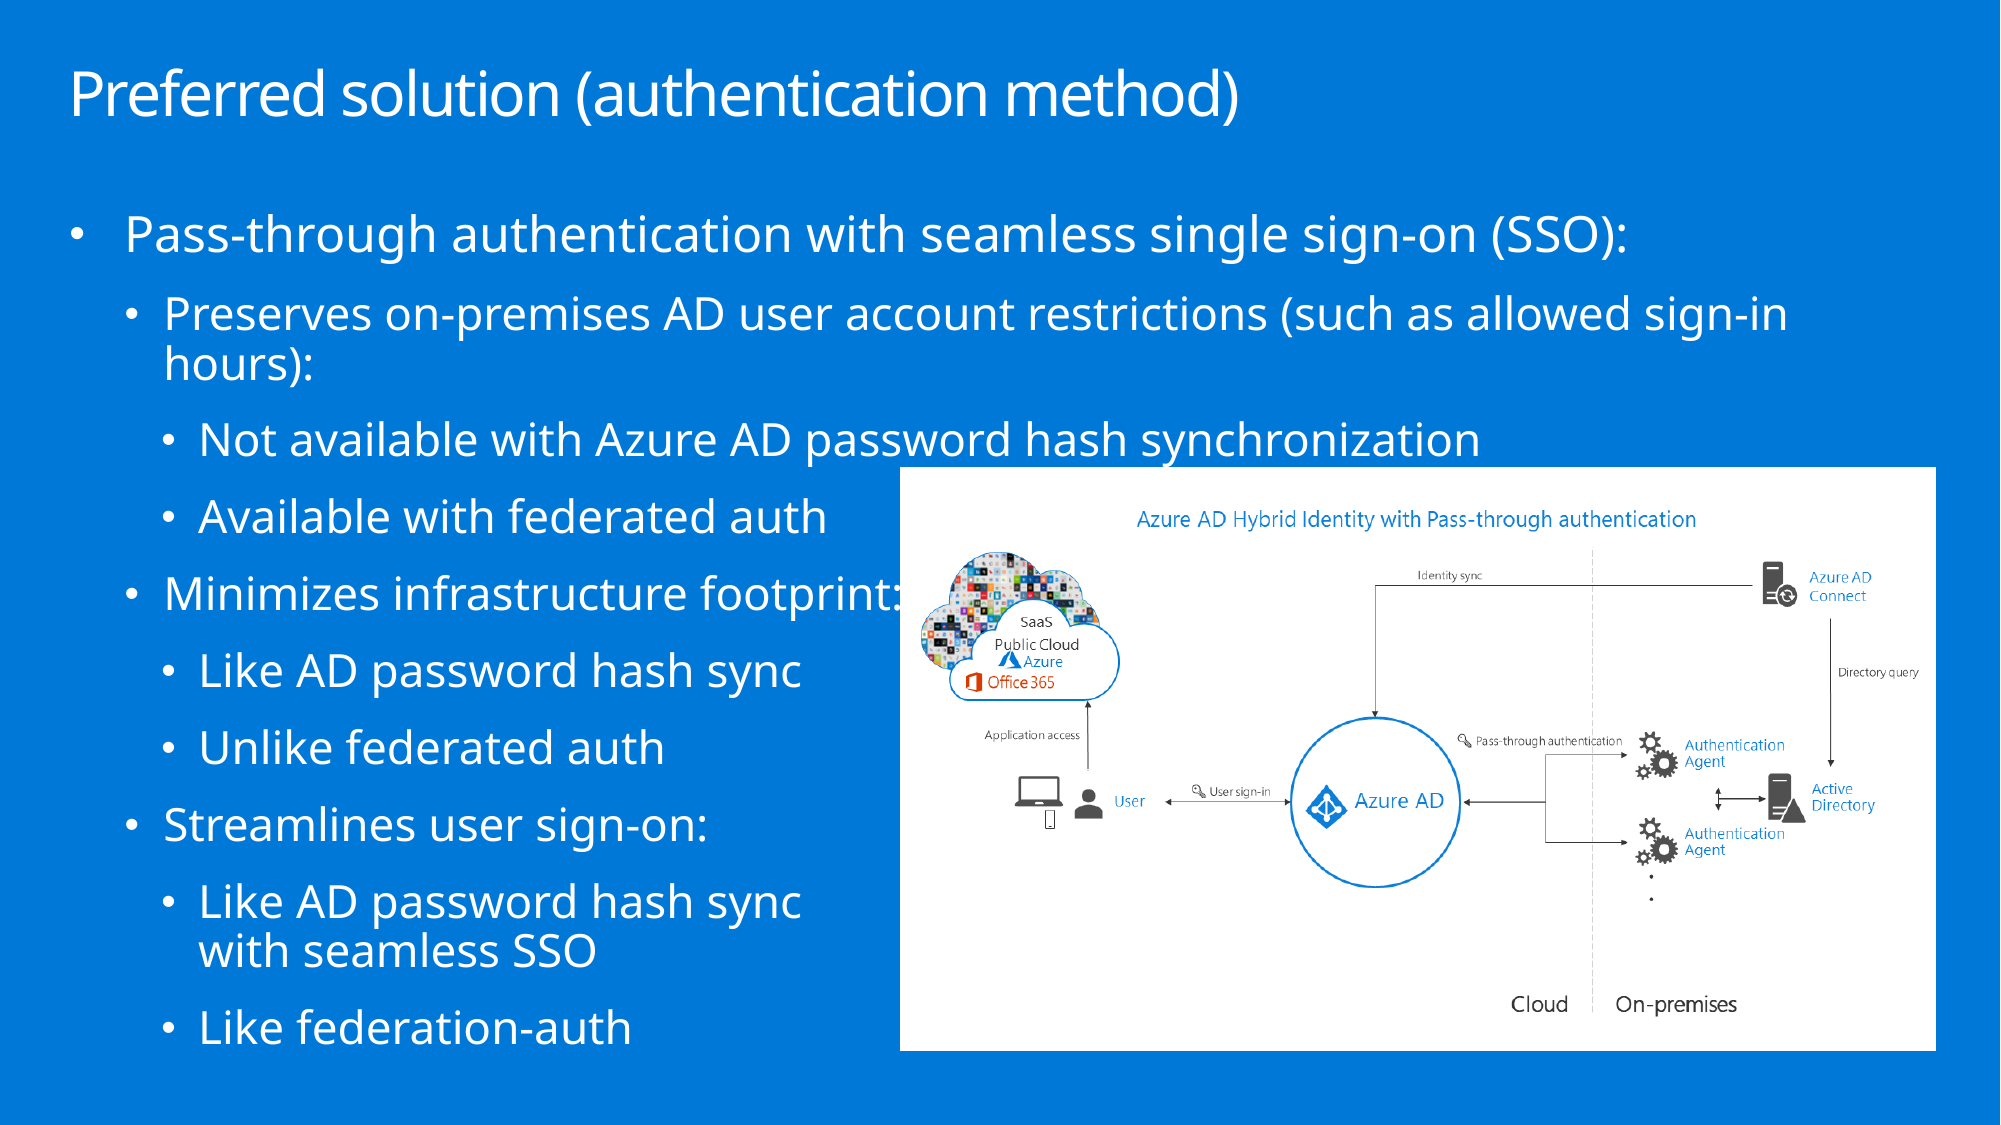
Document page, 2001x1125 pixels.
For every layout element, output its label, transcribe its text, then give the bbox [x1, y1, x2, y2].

text_box Pass-through authentication with seamless single sign-on (SSO): Preserves on-premises AD user account restrictions (such as allowed sign-in hours): Not available with Azure AD password hash synchronization Available with federated auth Minimizes infrastructure footprint: Like AD password hash sync Unlike federated auth Streamlines user sign-on: Like AD password hash sync with seamless SSO Like federation-auth [45, 194, 1958, 1077]
title Preferred solution (authentication method) [44, 47, 1957, 196]
picture [899, 467, 1937, 1051]
